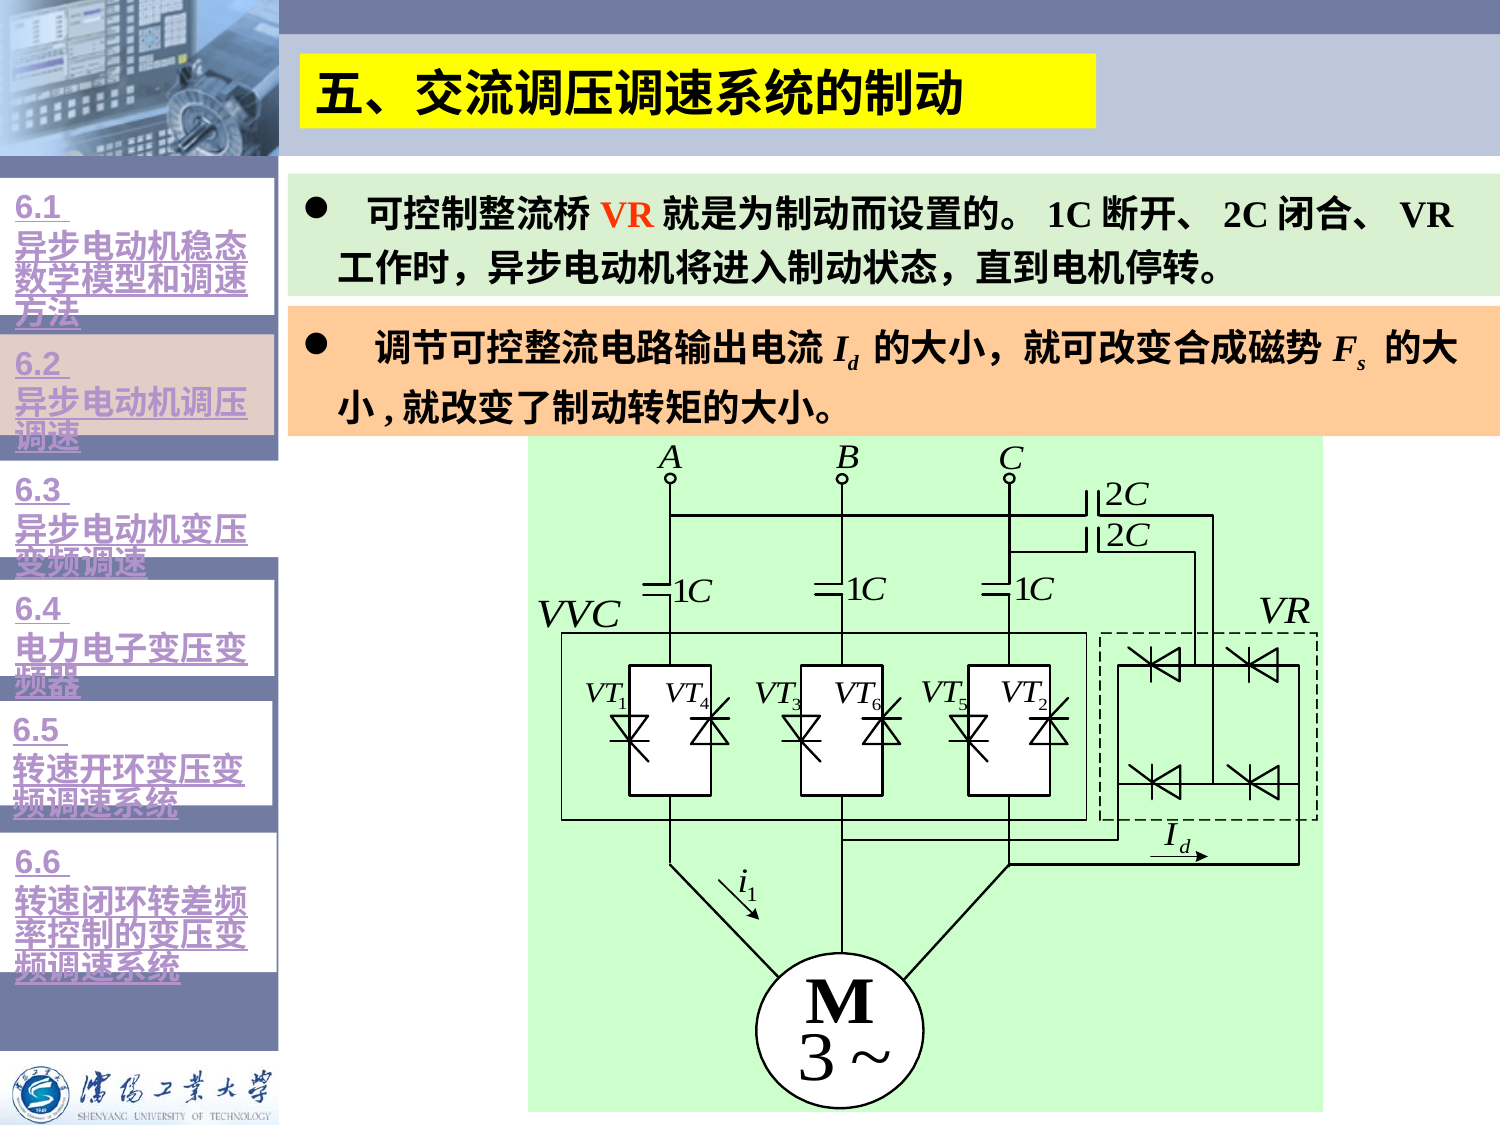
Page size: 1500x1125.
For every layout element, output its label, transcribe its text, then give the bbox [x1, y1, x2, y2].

picture [0, 0, 279, 156]
text_box 可控制整流桥VR就是为制动而设置的。1C断开、2C闭合、VR工作时，异步电动机将进入制动状态，直到电机停转。 [287, 173, 1500, 297]
text_box 6.3 异步电动机变压变频调速 [0, 460, 279, 558]
text_box 6.6 转速闭环转差频率控制的变压变频调速系统 [0, 832, 277, 973]
text_box 6.2 异步电动机调压调速 [0, 334, 275, 436]
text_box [527, 434, 1324, 1113]
text_box 调节可控整流电路输出电流Id 的大小，就可改变合成磁势Fs 的大小,就改变了制动转矩的大小。 [287, 305, 1500, 437]
text_box 6.4 电力电子变压变频器 [0, 579, 275, 676]
text_box 6.5 转速开环变压变频调速系统 [0, 701, 273, 806]
text_box 五、交流调压调速系统的制动 [299, 53, 1097, 129]
picture [0, 1051, 279, 1125]
text_box 6.1 异步电动机稳态数学模型和调速方法 [0, 177, 275, 315]
